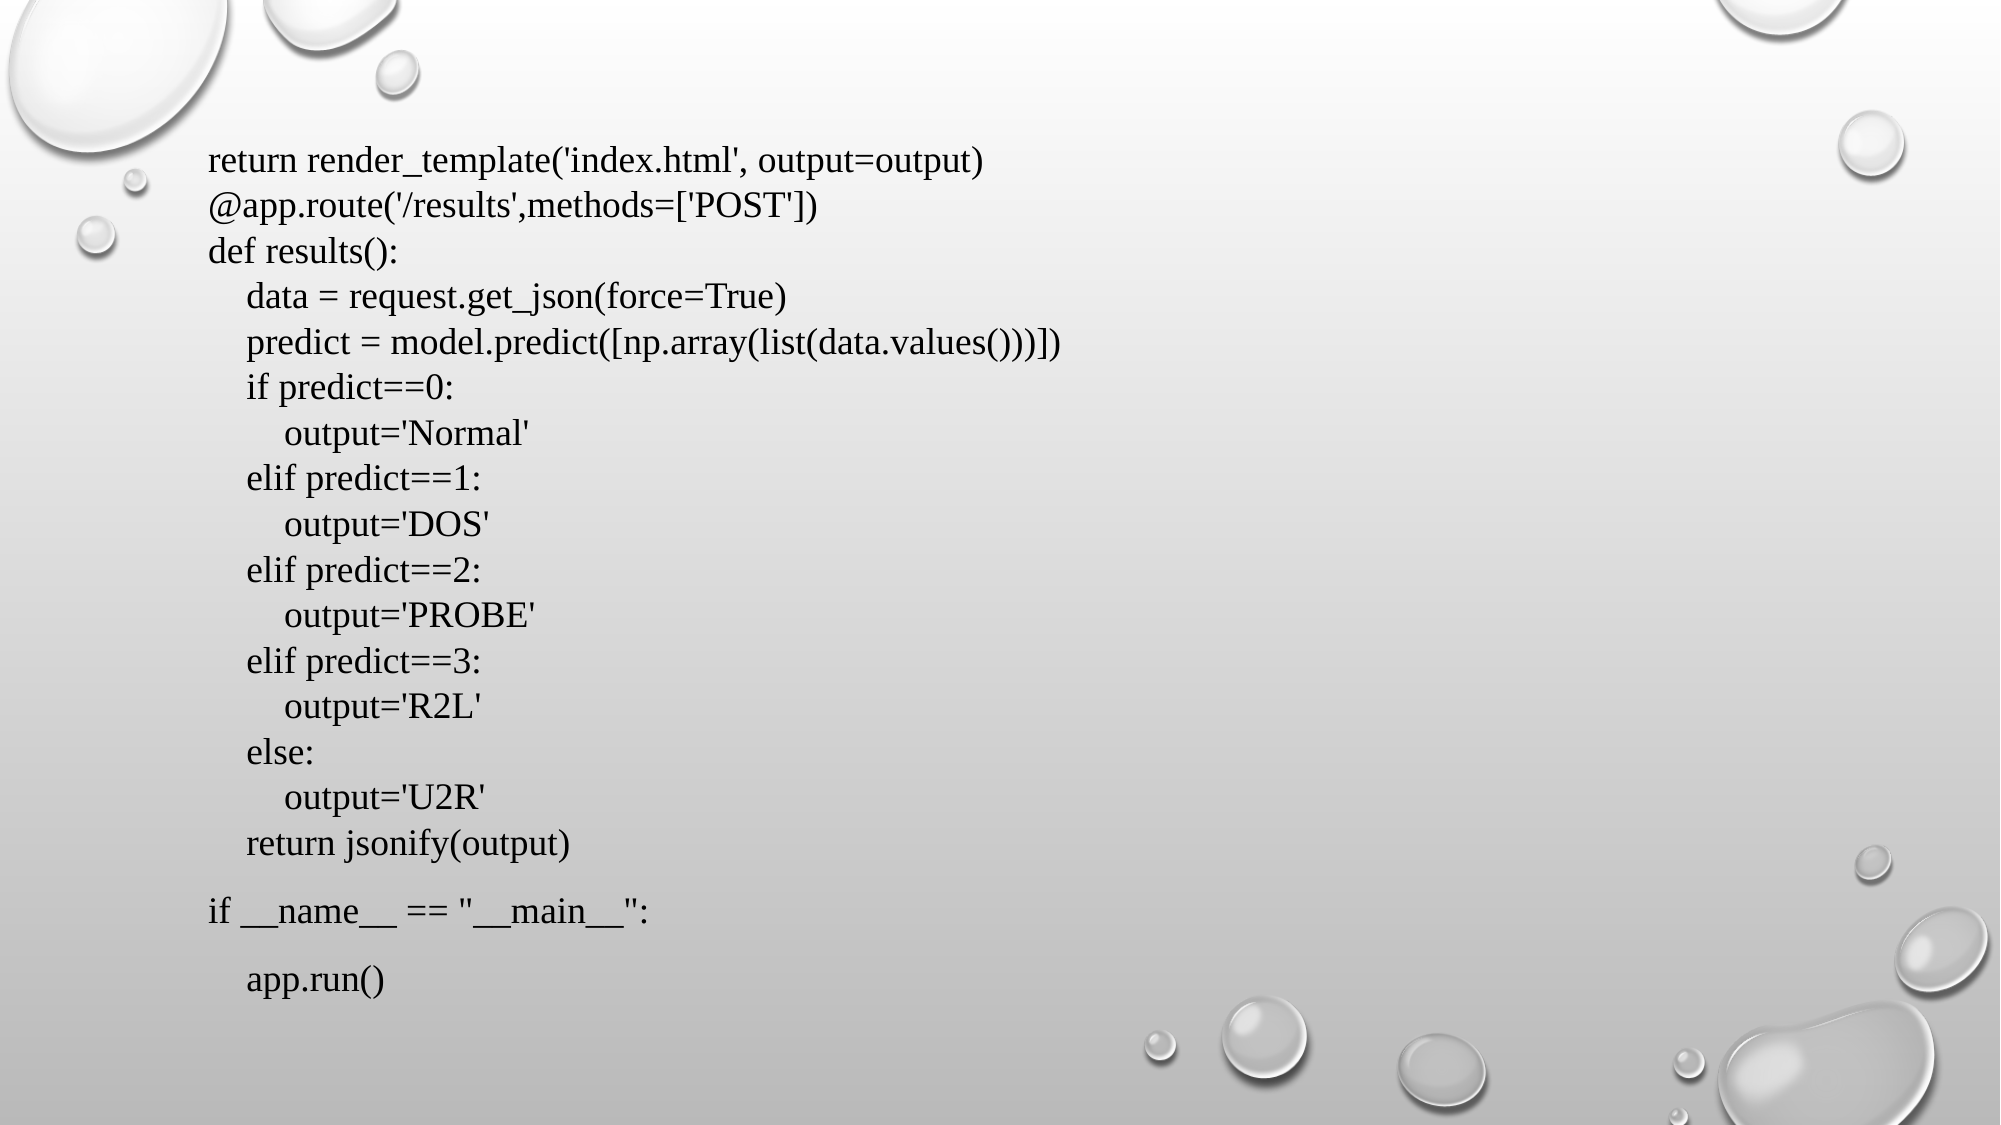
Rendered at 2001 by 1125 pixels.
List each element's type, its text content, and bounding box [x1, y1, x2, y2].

picture [0, 0, 2000, 1125]
text_box return render_template('index.html', output=output) @app.route('/results',methods=['POST']) def results(): data = request.get_json(force=True) predict = model.predict([np.array(list(data.values()))]) if predict==0: output='Normal' elif predict==1: output='DOS' elif predict==2: output='PROBE' elif predict==3: output='R2L' else: output='U2R' return jsonify(output) if __name__ == "__main__": app.run() [103, 127, 1104, 1007]
